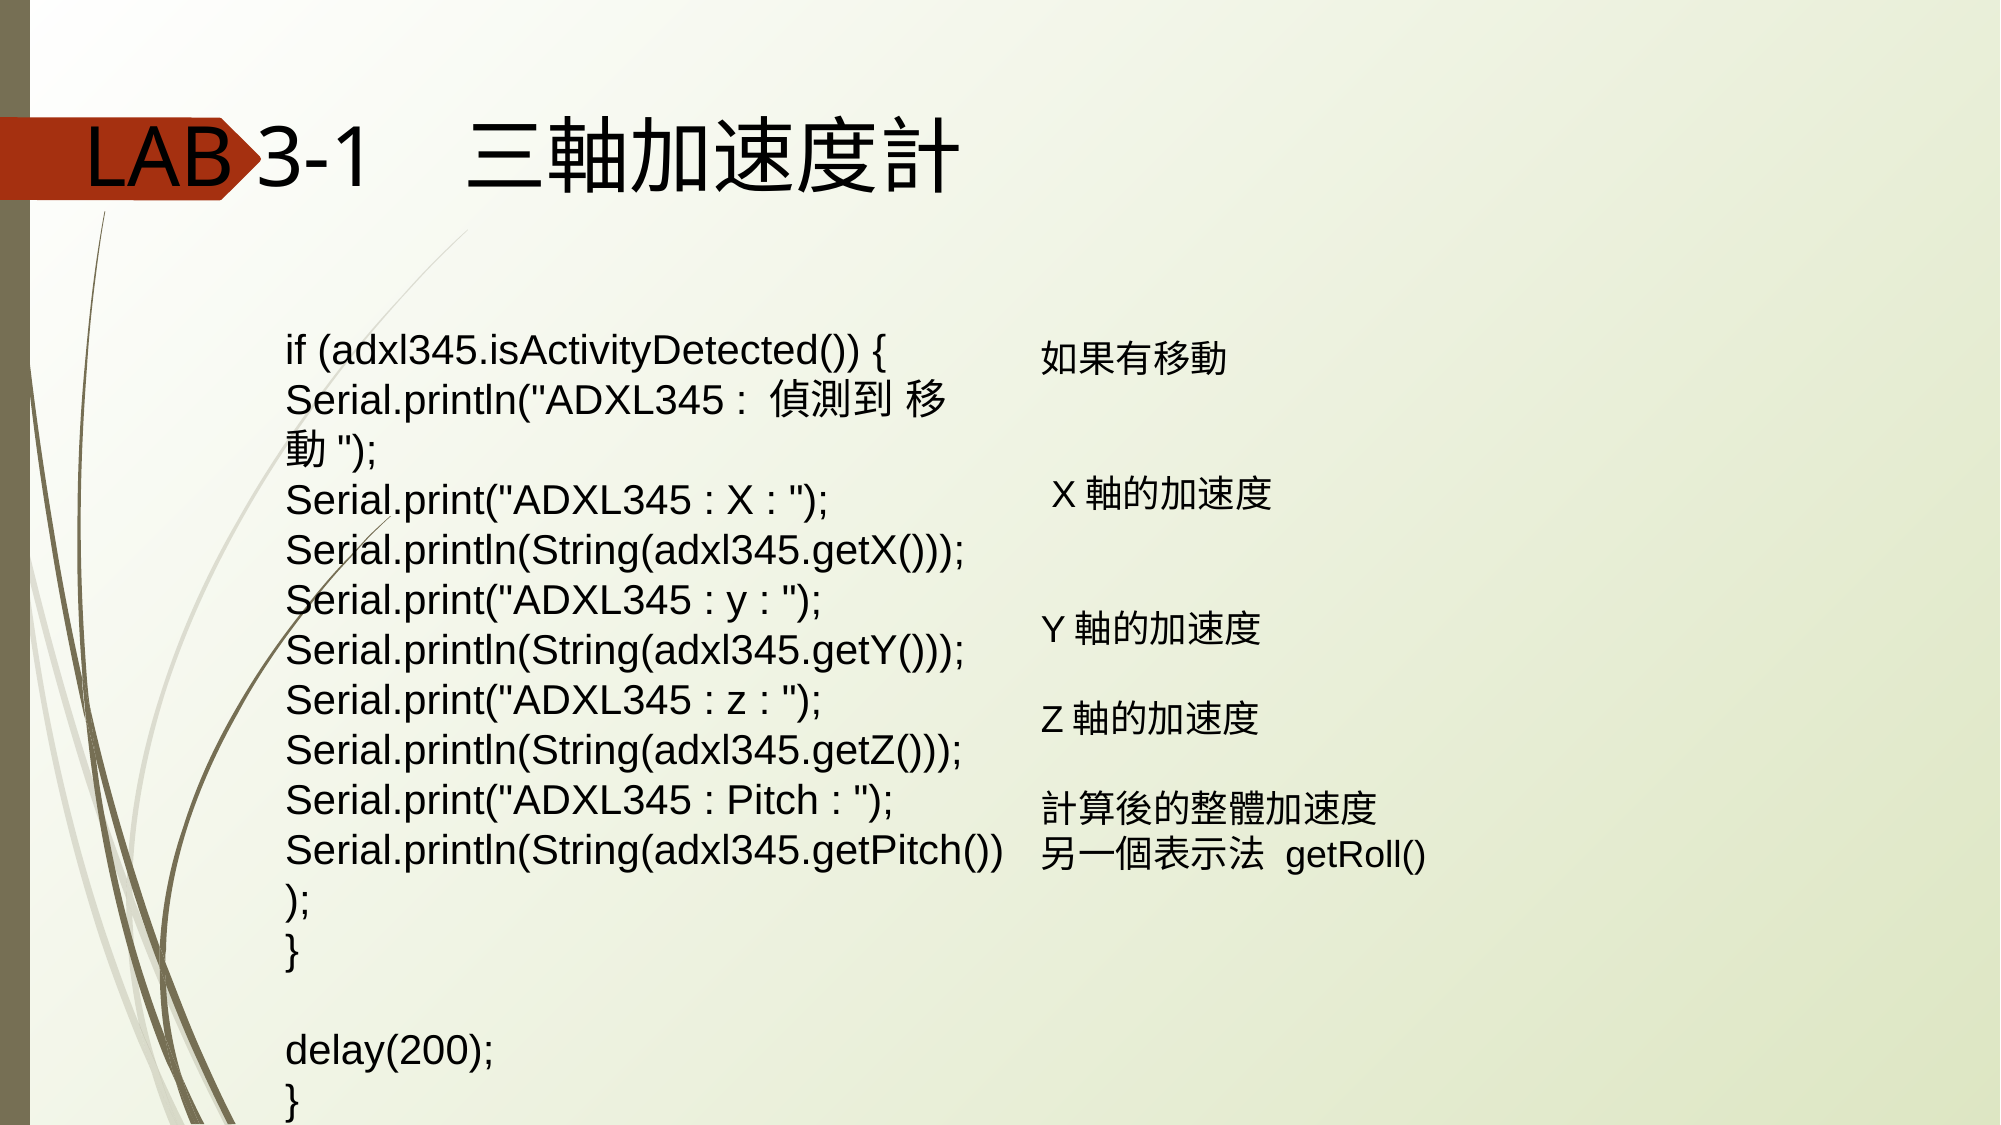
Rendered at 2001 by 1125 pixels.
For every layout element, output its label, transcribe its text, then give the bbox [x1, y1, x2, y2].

text_box LAB 3-1 三軸加速度計 [81, 100, 1779, 203]
text_box 如果有移動 X軸的加速度 Y軸的加速度 Z軸的加速度 計算後的整體加速度 另一個表示法 getRoll() [1025, 282, 1621, 973]
text_box if (adxl345.isActivityDetected()) { Serial.println("ADXL345 : 偵測到 移動"); Serial.print("ADXL345 : X : "); Serial.println(String(adxl345.getX())); Serial.print("ADXL345 : y : "); Serial.println(String(adxl345.getY())); Serial.print("ADXL345 : z : "); Serial.println(String(adxl345.getZ())); Serial.print("ADXL345 : Pitch : "); Serial.println(String(adxl345.getPitch())); } delay(200); } [270, 265, 1026, 1125]
